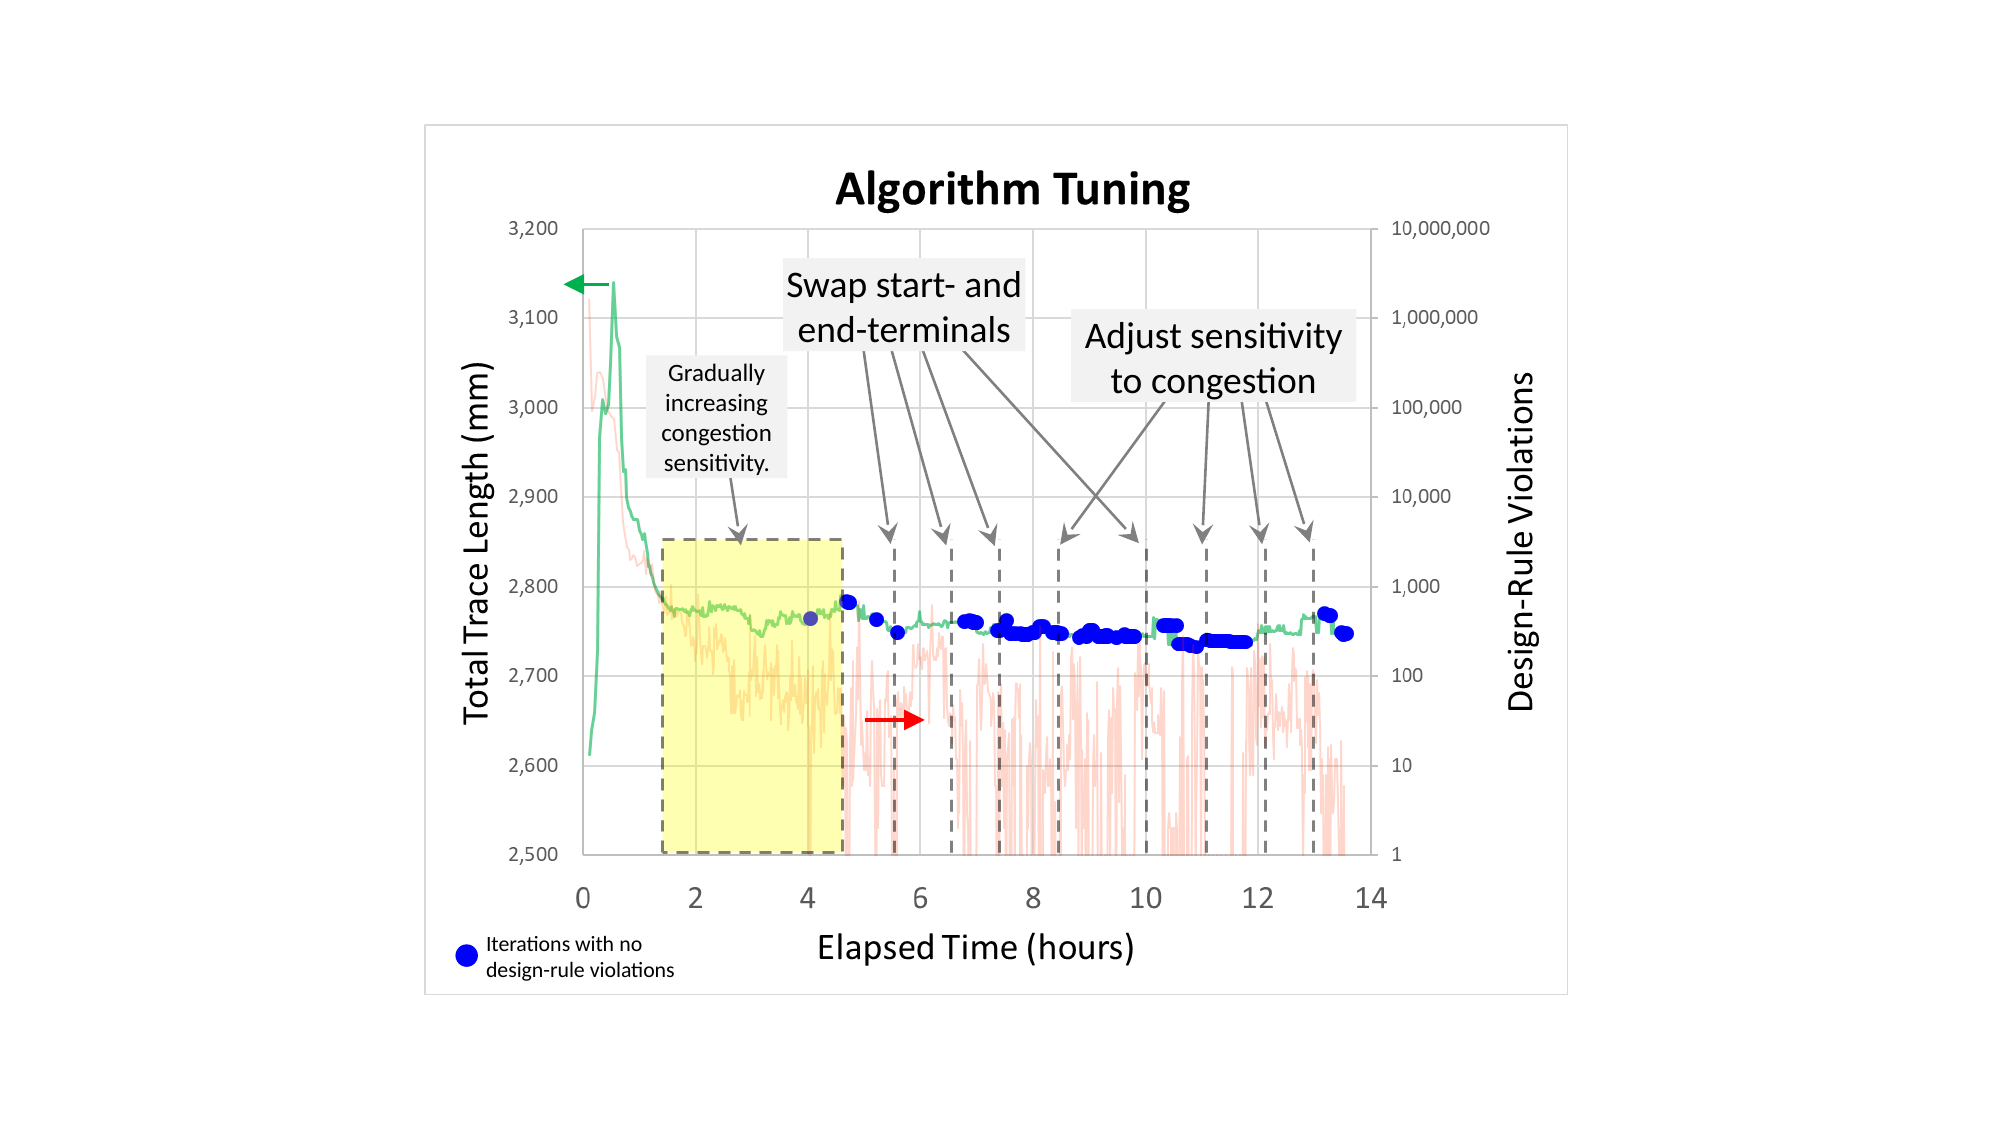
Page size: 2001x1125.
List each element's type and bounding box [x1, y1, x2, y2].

text_box [861, 335, 891, 544]
text_box [1060, 384, 1177, 545]
text_box [945, 330, 1139, 544]
text_box [918, 339, 995, 547]
picture [424, 124, 1568, 995]
text_box [1238, 379, 1263, 545]
text_box [727, 460, 741, 546]
text_box [1202, 387, 1210, 545]
text_box [889, 342, 918, 546]
text_box [1257, 372, 1310, 543]
